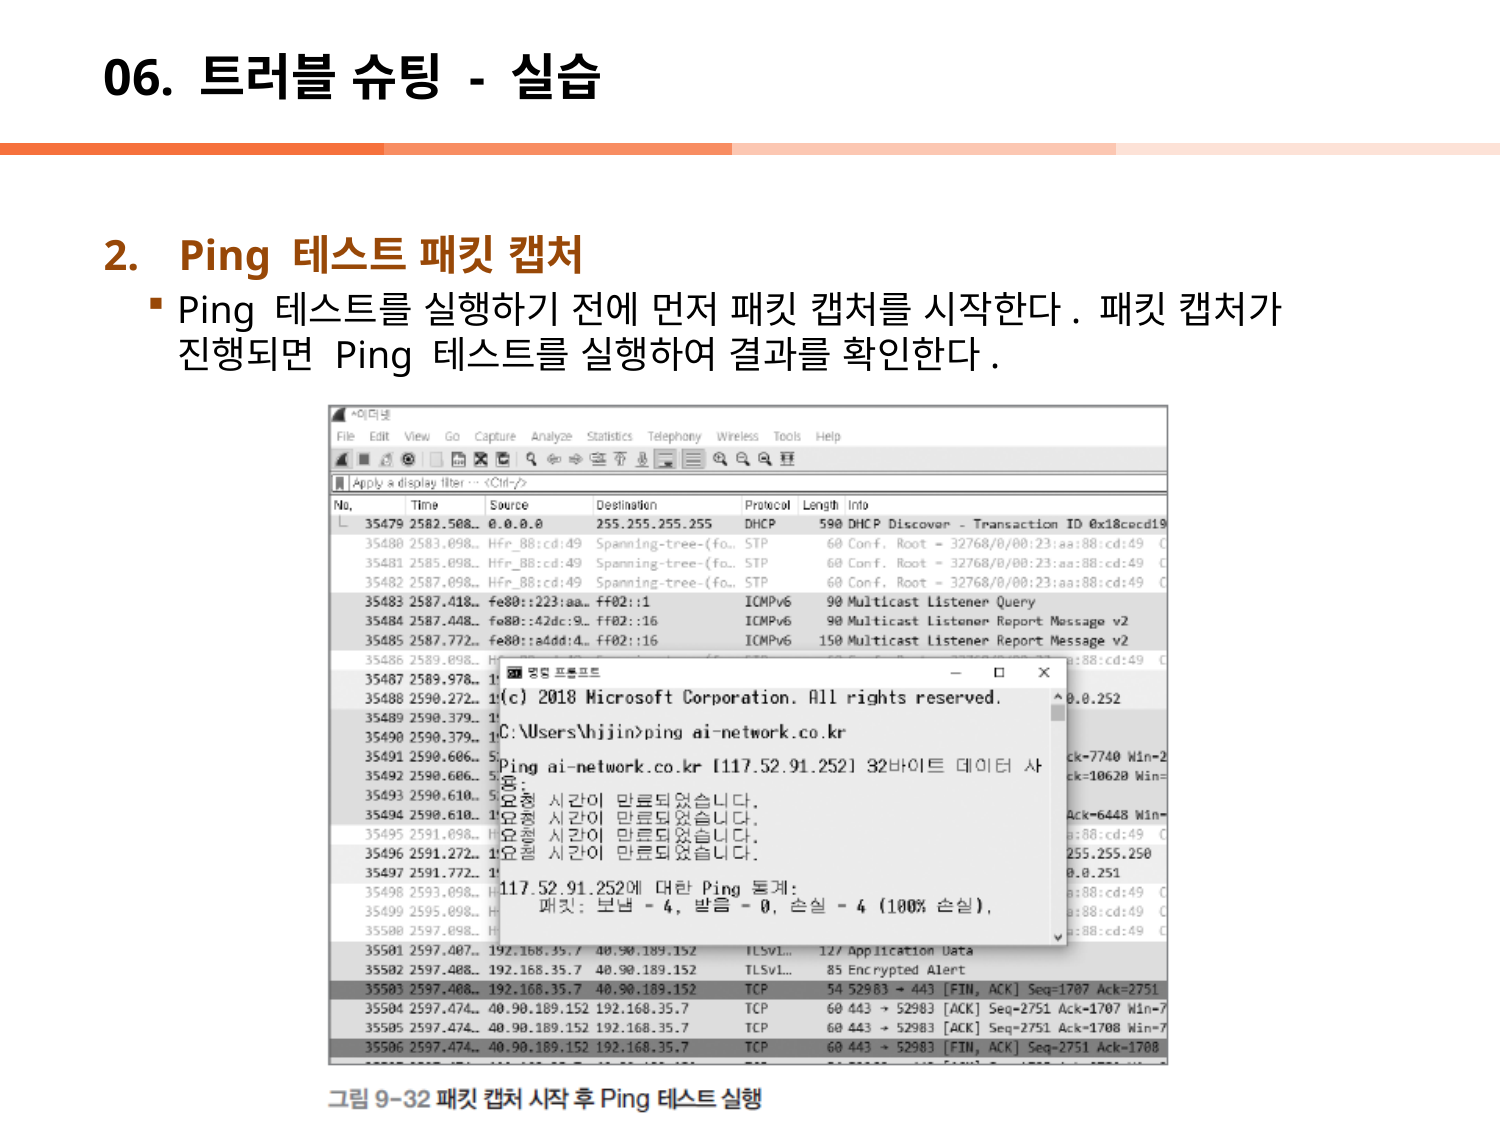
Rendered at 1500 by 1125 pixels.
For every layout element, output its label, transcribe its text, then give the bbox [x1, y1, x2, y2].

title 06. 트러블 슈팅 - 실습 [88, 30, 1330, 121]
picture [308, 391, 1192, 1125]
list Ping 테스트 패킷 캡처 Ping 테스트를 실행하기 전에 먼저 패킷 캡처를 시작한다. 패킷 캡처가 진행되면 Ping 테스트를 실행하여 결과를 확인한다. [88, 196, 1436, 1083]
